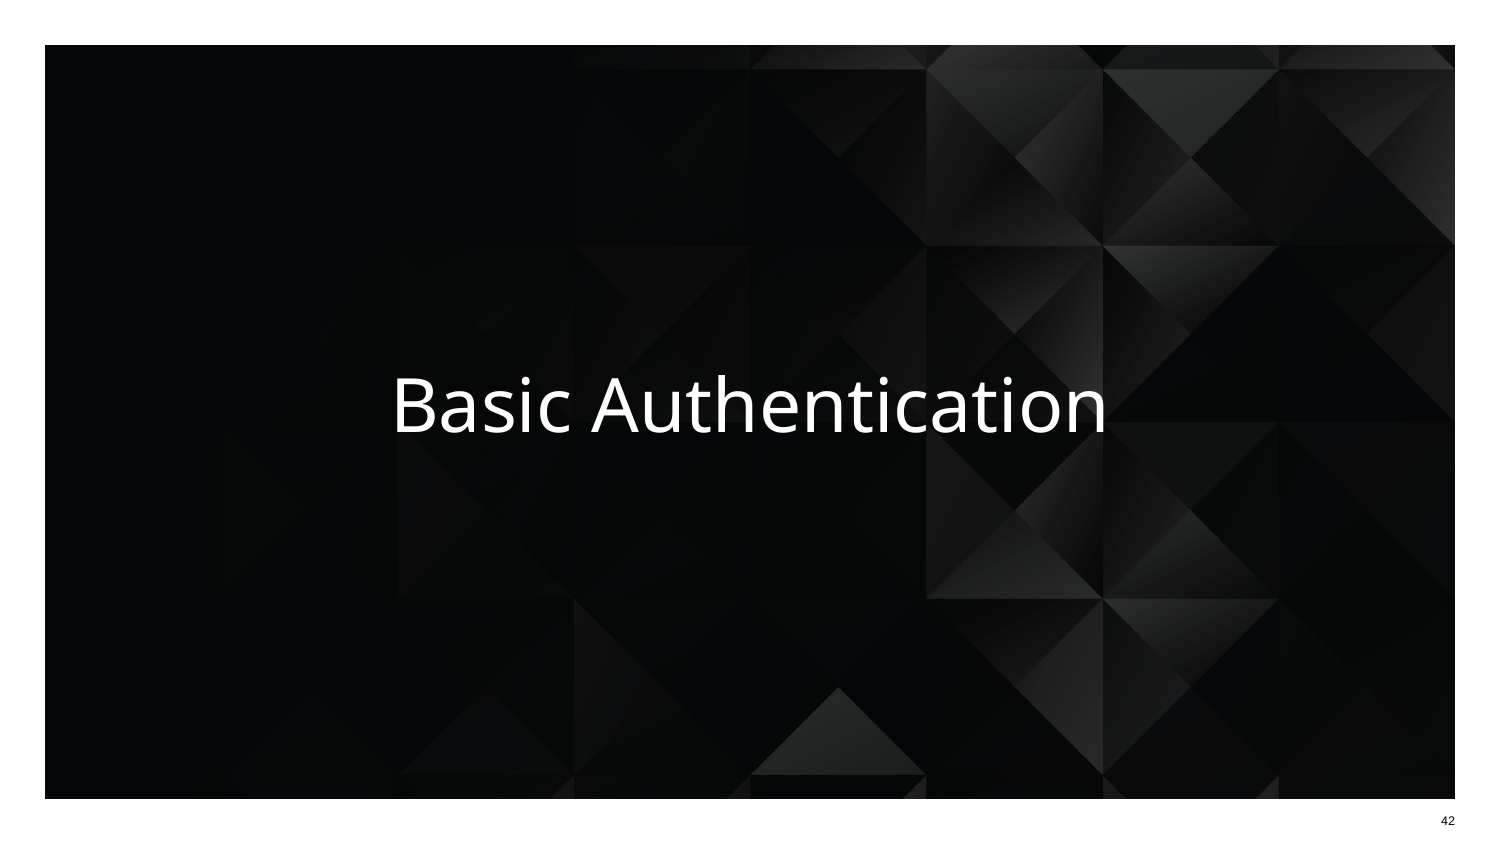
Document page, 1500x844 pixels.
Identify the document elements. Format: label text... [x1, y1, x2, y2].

text_box 42 [1411, 813, 1455, 831]
picture [45, 45, 1455, 342]
title Basic Authentication [45, 342, 1455, 473]
picture [45, 473, 1455, 799]
